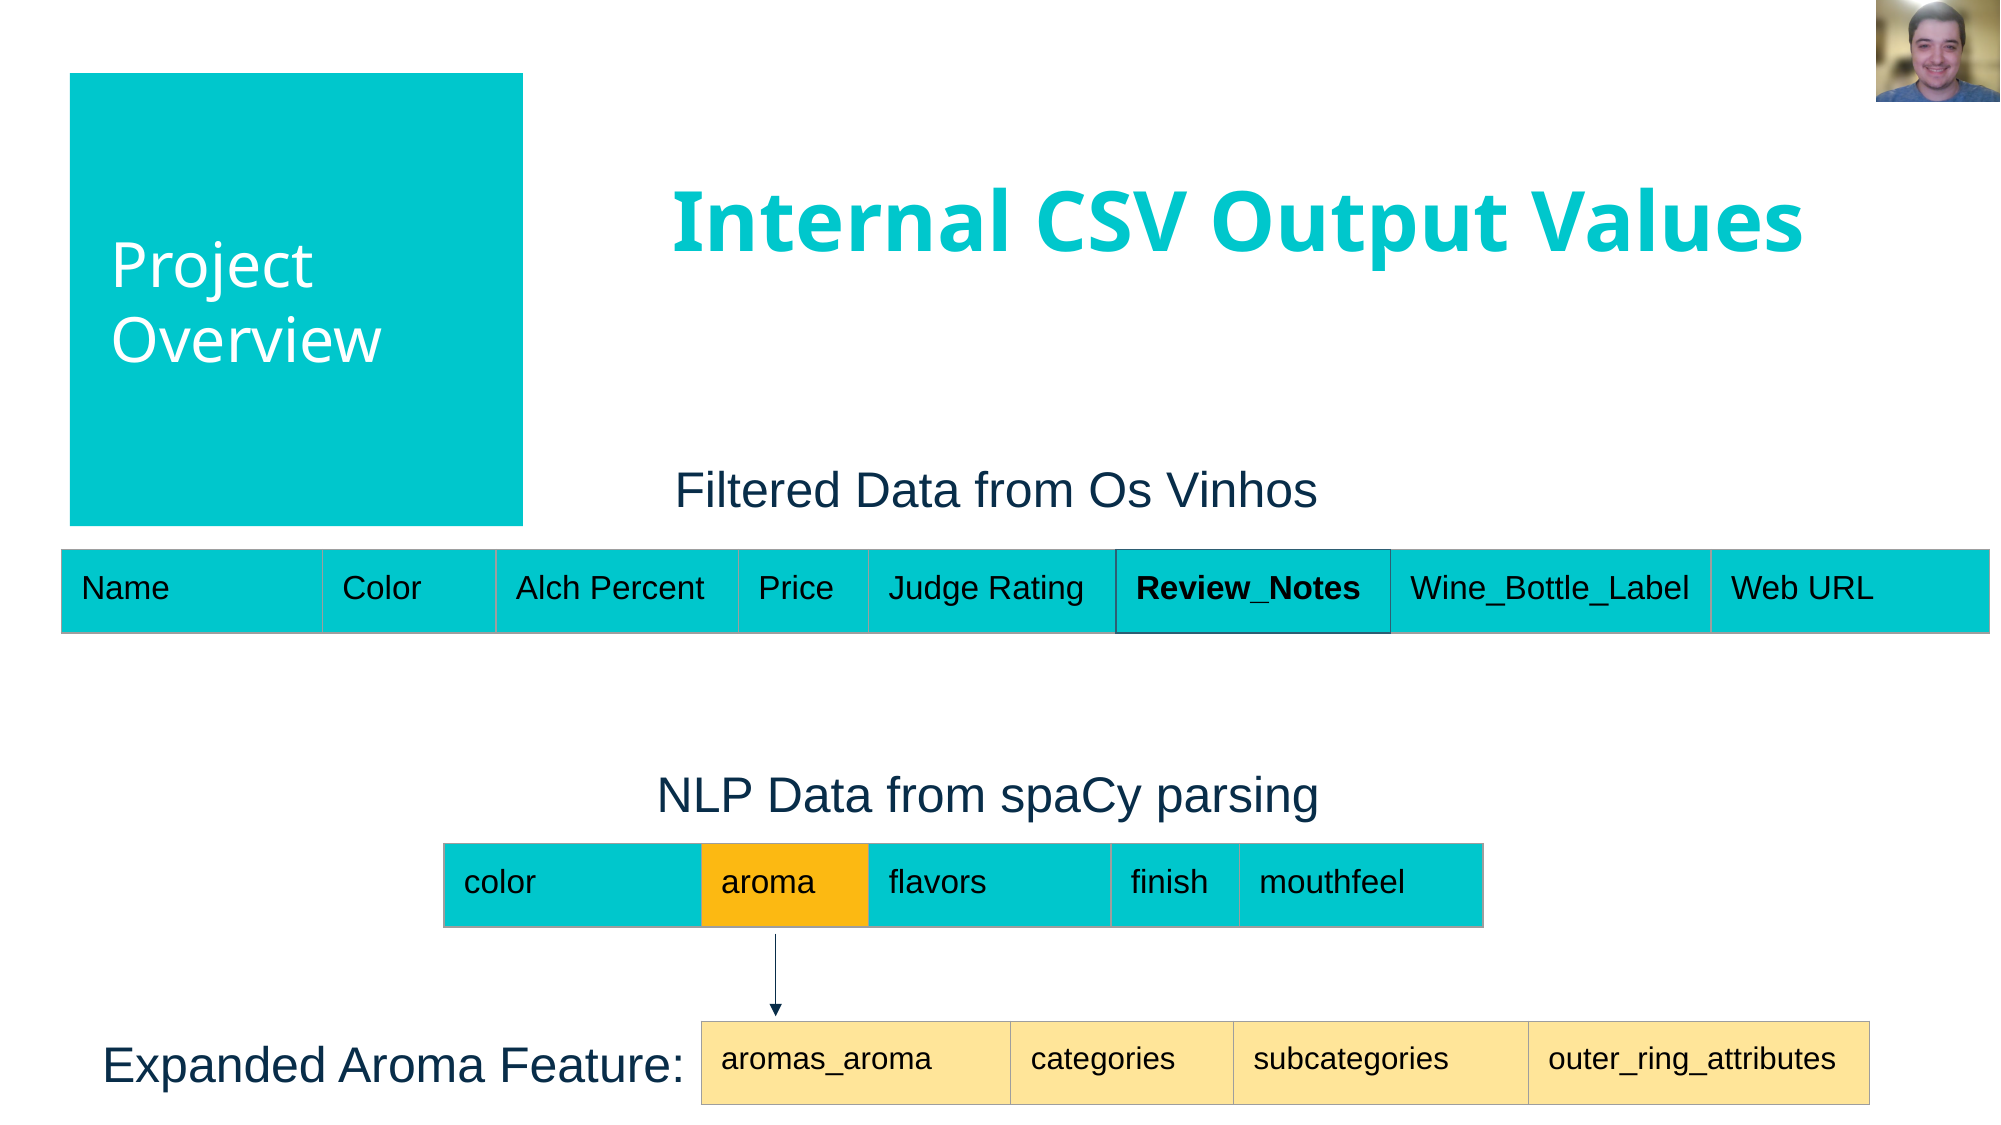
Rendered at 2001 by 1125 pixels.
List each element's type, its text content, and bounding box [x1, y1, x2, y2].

table_header Alch Percent [497, 550, 738, 632]
table_header subcategories [1234, 1022, 1528, 1104]
table_header mouthfeel [1240, 844, 1482, 926]
text_box Filtered Data from Os Vinhos [654, 437, 1346, 538]
table_header color [445, 844, 701, 926]
text_box [69, 73, 523, 527]
table_header aroma [702, 844, 868, 926]
text_box NLP Data from spaCy parsing [636, 742, 1397, 843]
text_box Project Overview [95, 249, 491, 352]
text_box Expanded Aroma Feature: [82, 1012, 735, 1113]
table_header Name [62, 550, 322, 632]
table_header Judge Rating [869, 550, 1115, 632]
table_header Review_Notes [1117, 550, 1390, 632]
table_header outer_ring_attributes [1529, 1022, 1869, 1104]
picture [1876, 0, 2000, 103]
table_header finish [1112, 844, 1239, 926]
text_box Internal CSV Output Values [540, 164, 1938, 285]
table_header Wine_Bottle_Label [1391, 550, 1710, 632]
table_header Price [739, 550, 868, 632]
table_header Color [323, 550, 495, 632]
table_header flavors [869, 844, 1110, 926]
table_header aromas_aroma [735, 1022, 1010, 1104]
table_header Web URL [1712, 550, 1989, 632]
table_header categories [1011, 1022, 1233, 1104]
